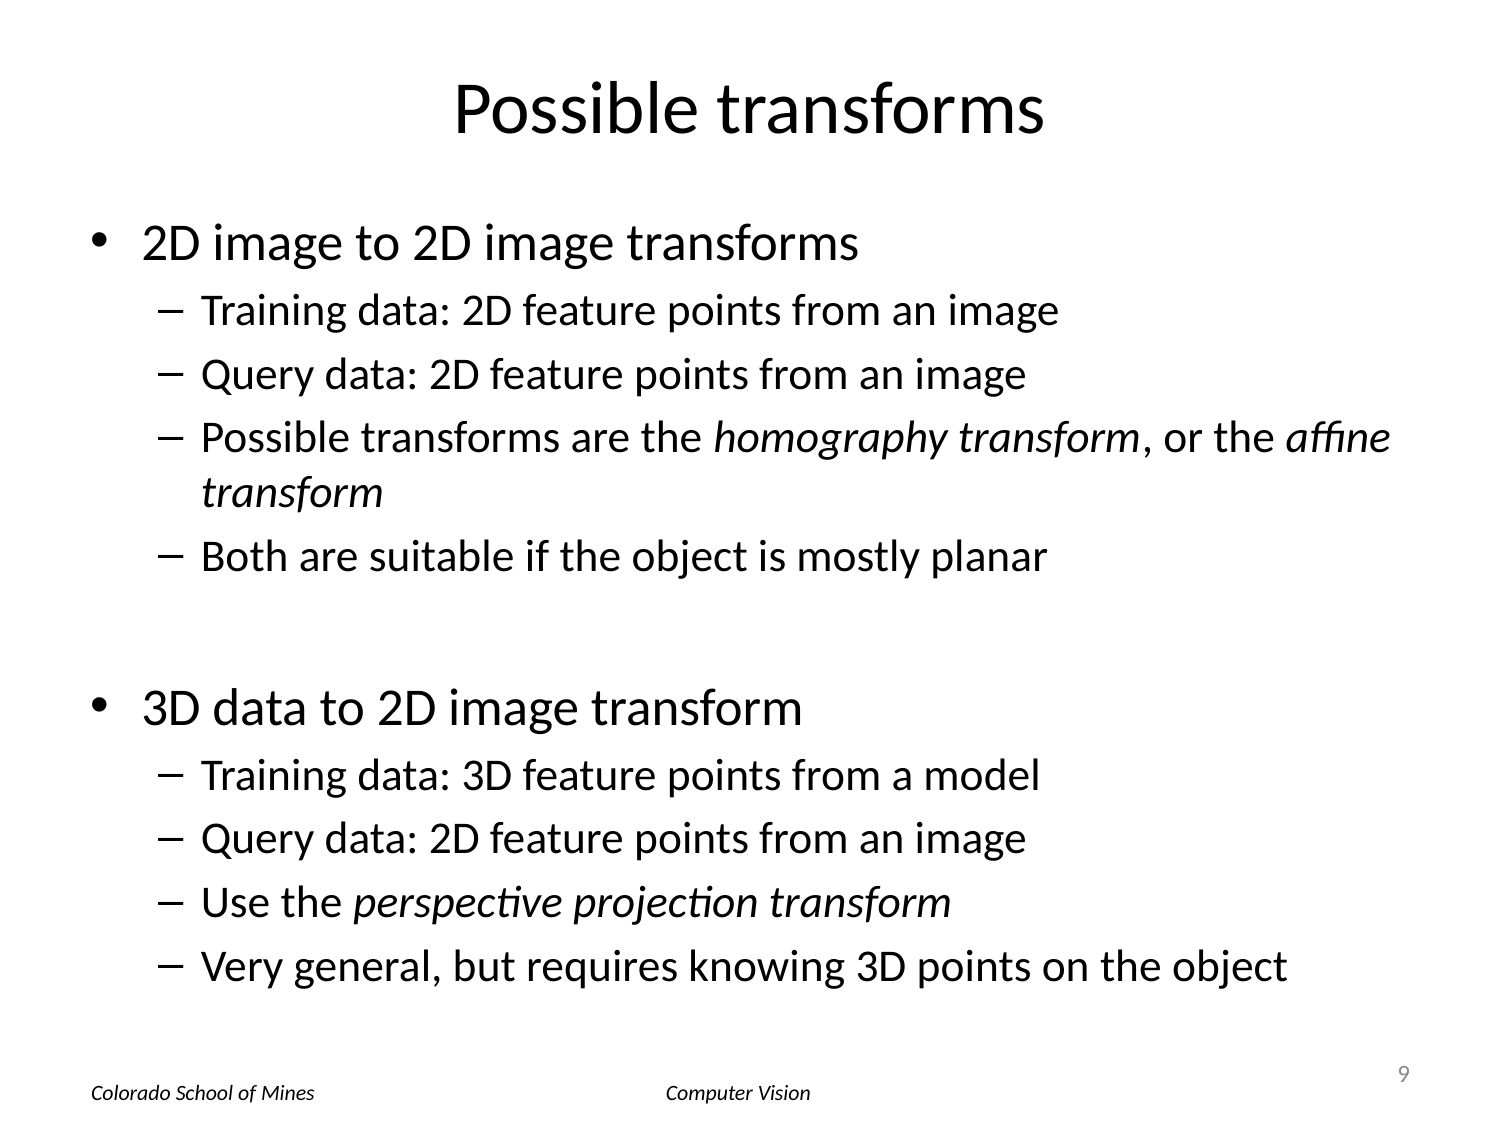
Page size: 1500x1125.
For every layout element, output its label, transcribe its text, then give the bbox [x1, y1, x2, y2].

title Possible transforms [75, 45, 1425, 163]
list 2D image to 2D image transforms Training data: 2D feature points from an image Query data: 2D feature points from an image Possible transforms are the homography transform, or the affine transform Both are suitable if the object is mostly planar 3D data to 2D image transform Training data: 3D feature points from a model Query data: 2D feature points from an image Use the perspective projection transform Very general, but requires knowing 3D points on the object [75, 200, 1425, 1005]
slide_number 9 [1074, 1042, 1425, 1103]
